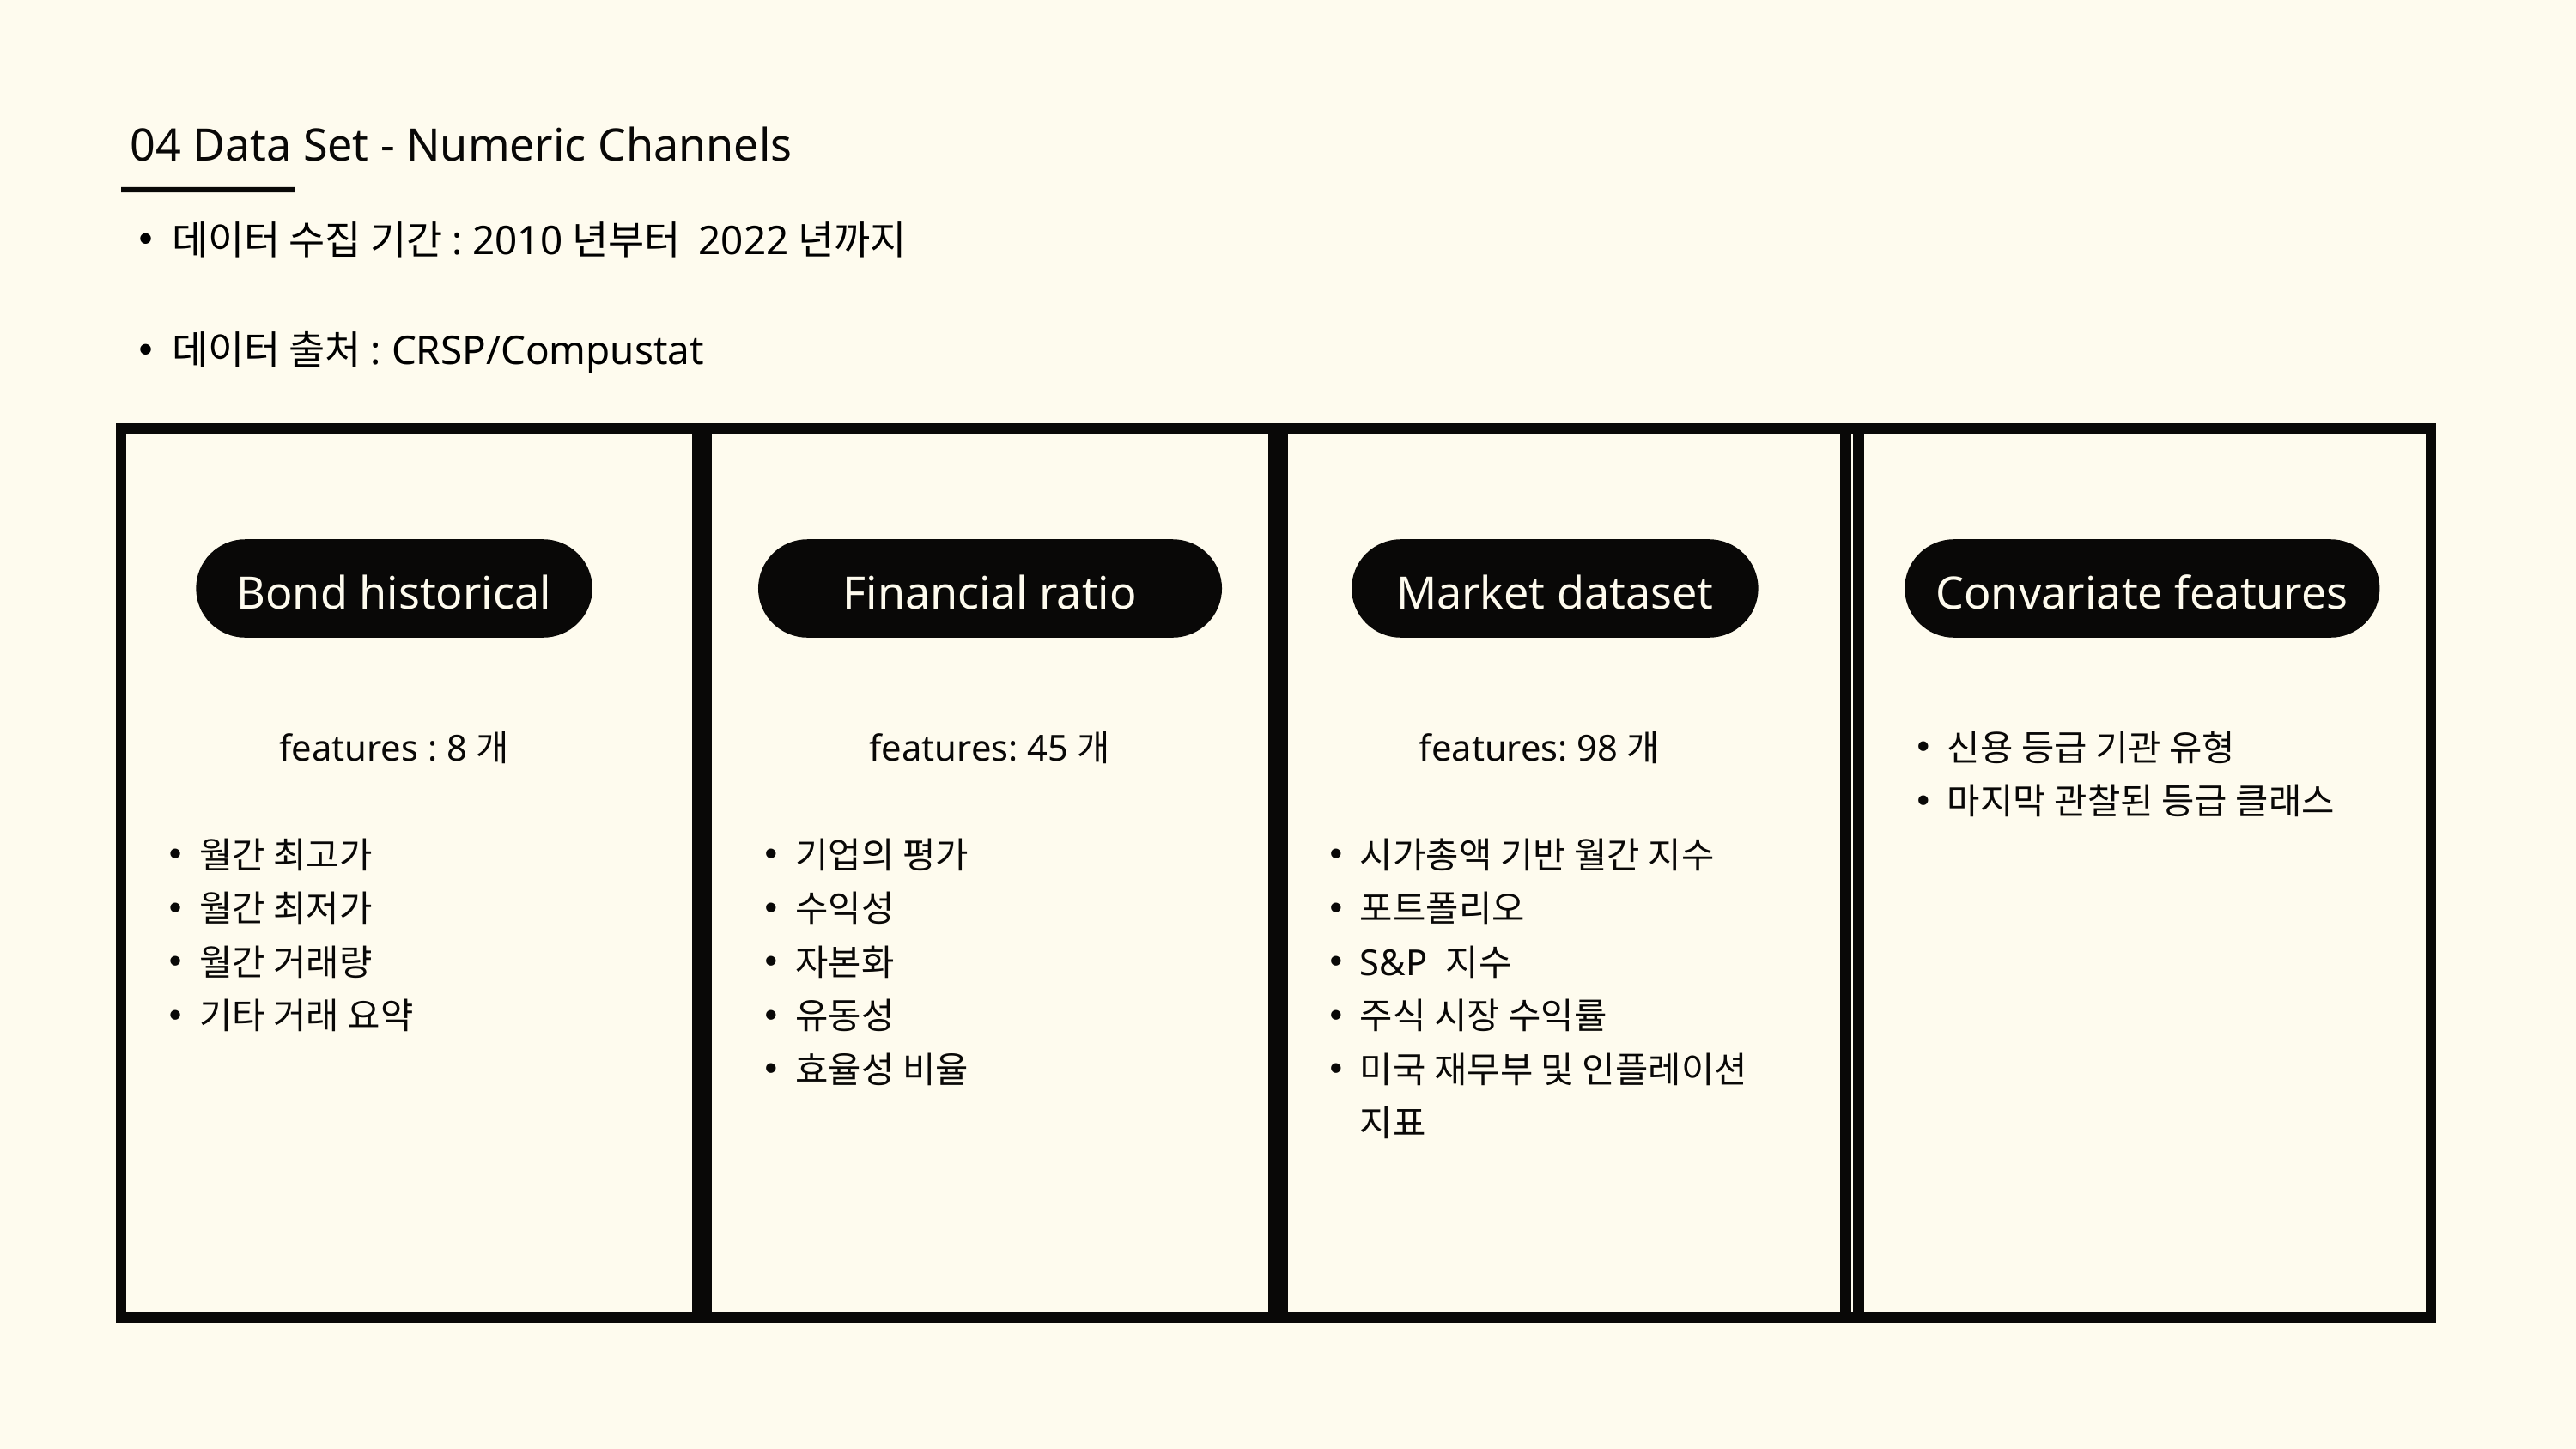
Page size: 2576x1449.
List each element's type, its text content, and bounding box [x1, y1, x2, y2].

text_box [1904, 538, 2380, 639]
text_box 데이터 수집 기간: 2010년부터 2022년까지 데이터 출처: CRSP/Compustat [105, 207, 1607, 373]
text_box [1351, 538, 1759, 639]
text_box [120, 428, 2432, 1318]
text_box 04 Data Set - Numeric Channels [130, 107, 830, 171]
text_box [196, 538, 593, 639]
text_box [757, 538, 1223, 639]
